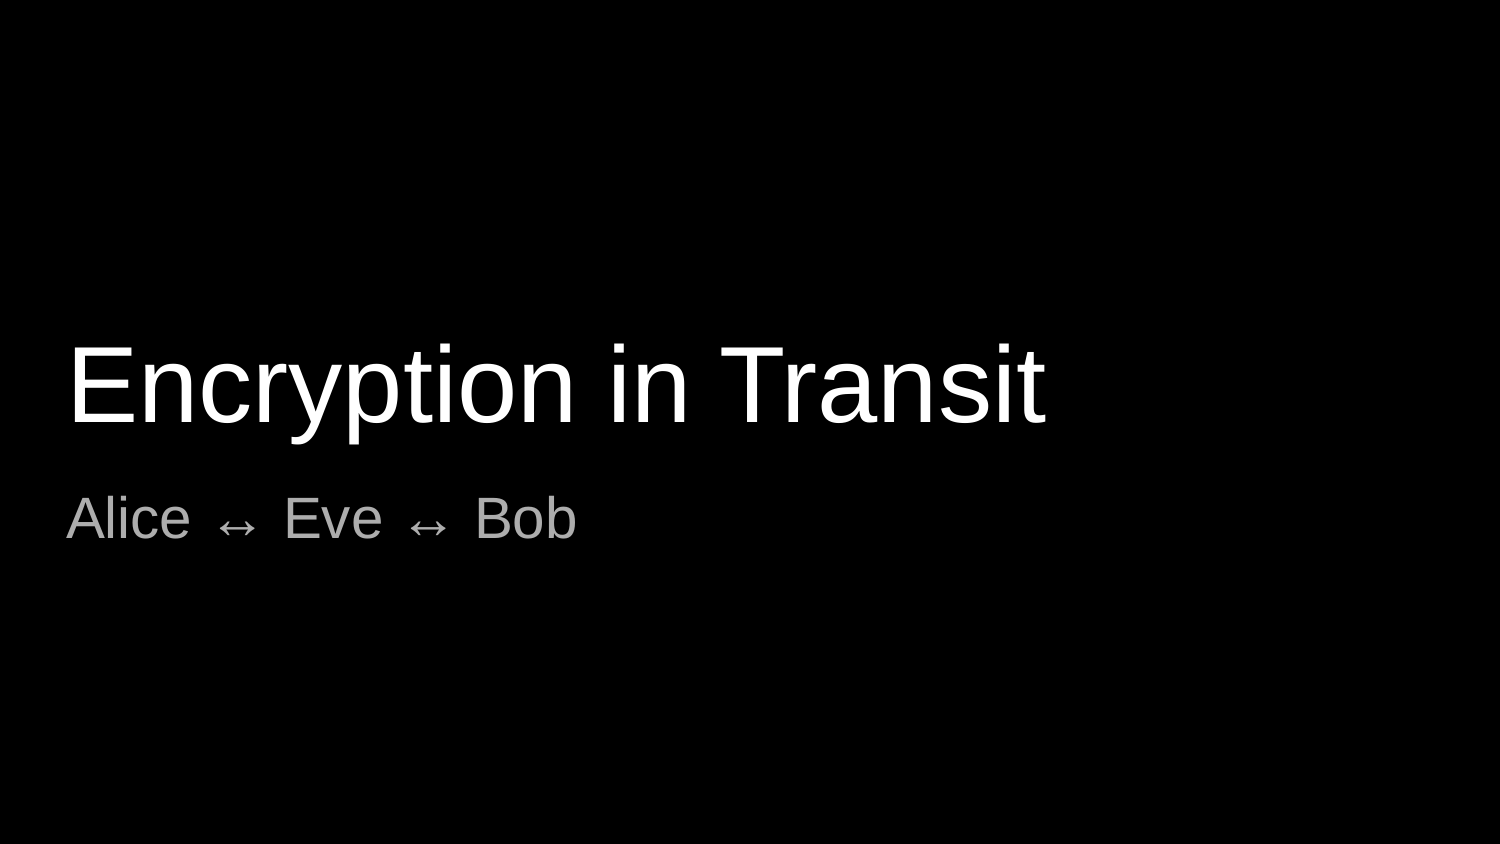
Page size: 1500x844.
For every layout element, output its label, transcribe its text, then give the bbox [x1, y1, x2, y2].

title Encryption in Transit [51, 122, 1449, 459]
subtitle Alice ↔ Eve ↔ Bob [51, 464, 1449, 595]
